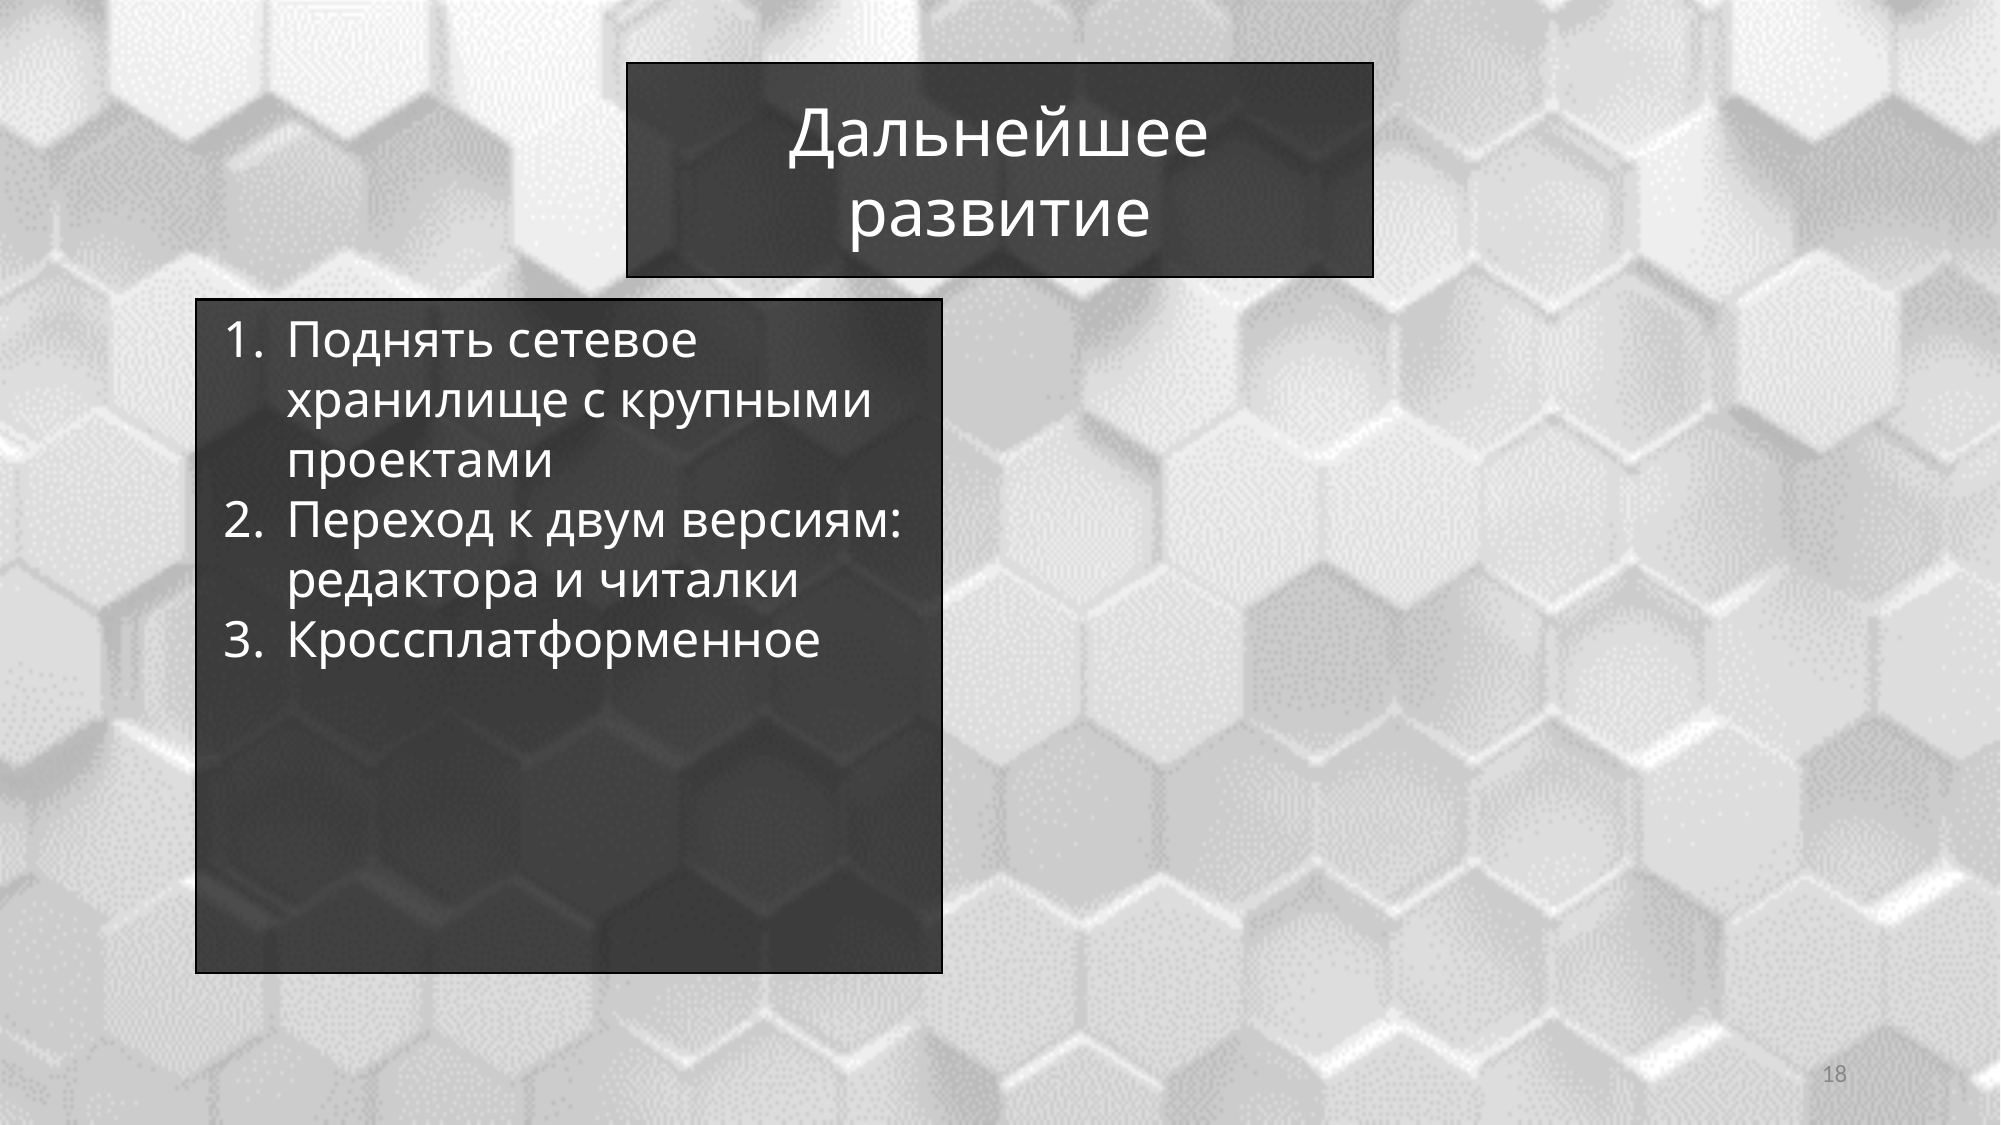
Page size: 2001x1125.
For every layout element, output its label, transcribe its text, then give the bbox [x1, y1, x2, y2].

picture [0, 0, 2001, 1125]
slide_number ‹#› [1412, 1042, 1863, 1103]
text_box Поднять сетевое хранилище с крупными проектами Переход к двум версиям: редактора и читалки Кроссплатформенное [195, 299, 942, 973]
text_box Дальнейшее развитие [627, 62, 1373, 278]
